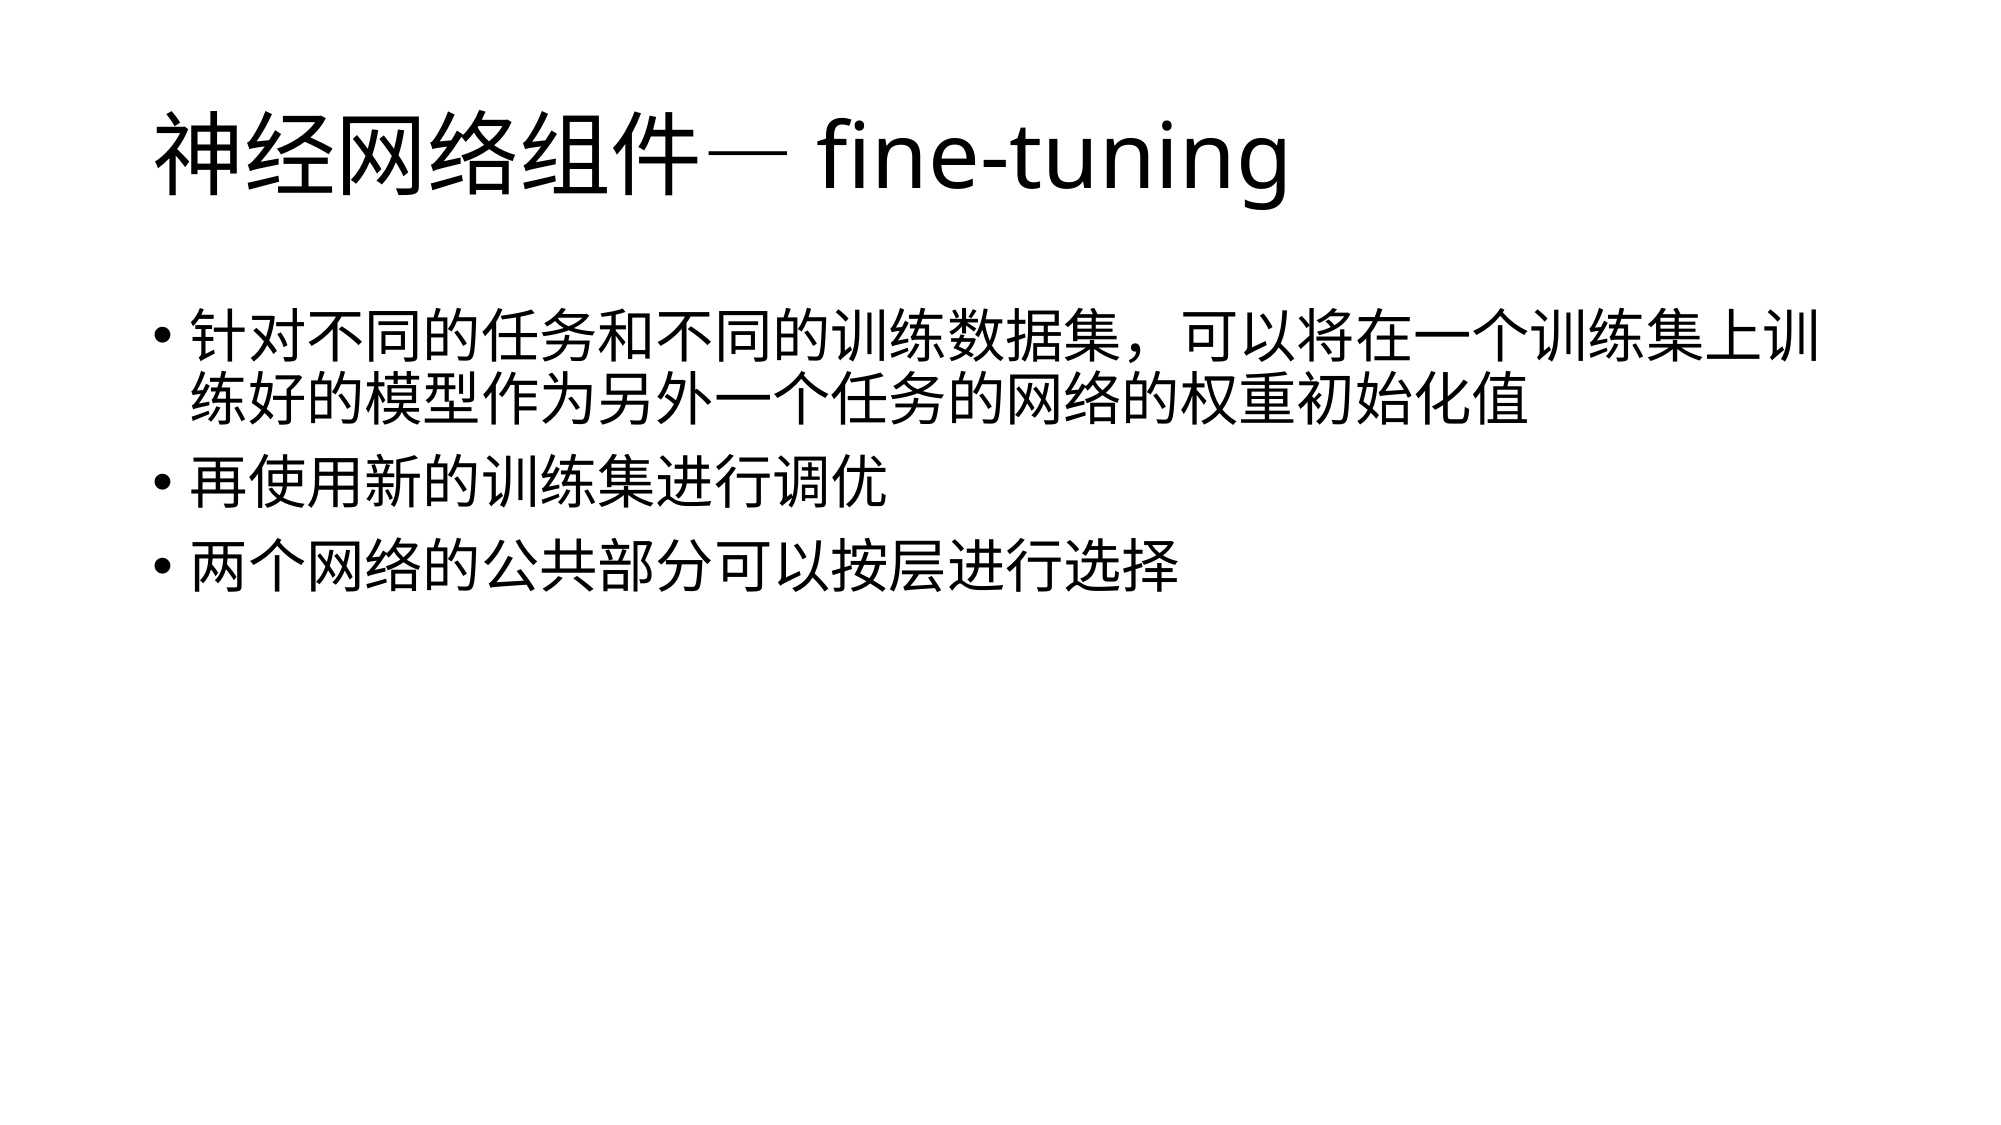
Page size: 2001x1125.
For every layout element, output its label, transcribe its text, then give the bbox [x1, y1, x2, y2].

list 针对不同的任务和不同的训练数据集，可以将在一个训练集上训练好的模型作为另外一个任务的网络的权重初始化值 再使用新的训练集进行调优 两个网络的公共部分可以按层进行选择 [137, 299, 1863, 1014]
title 神经网络组件—fine-tuning [137, 59, 1863, 259]
